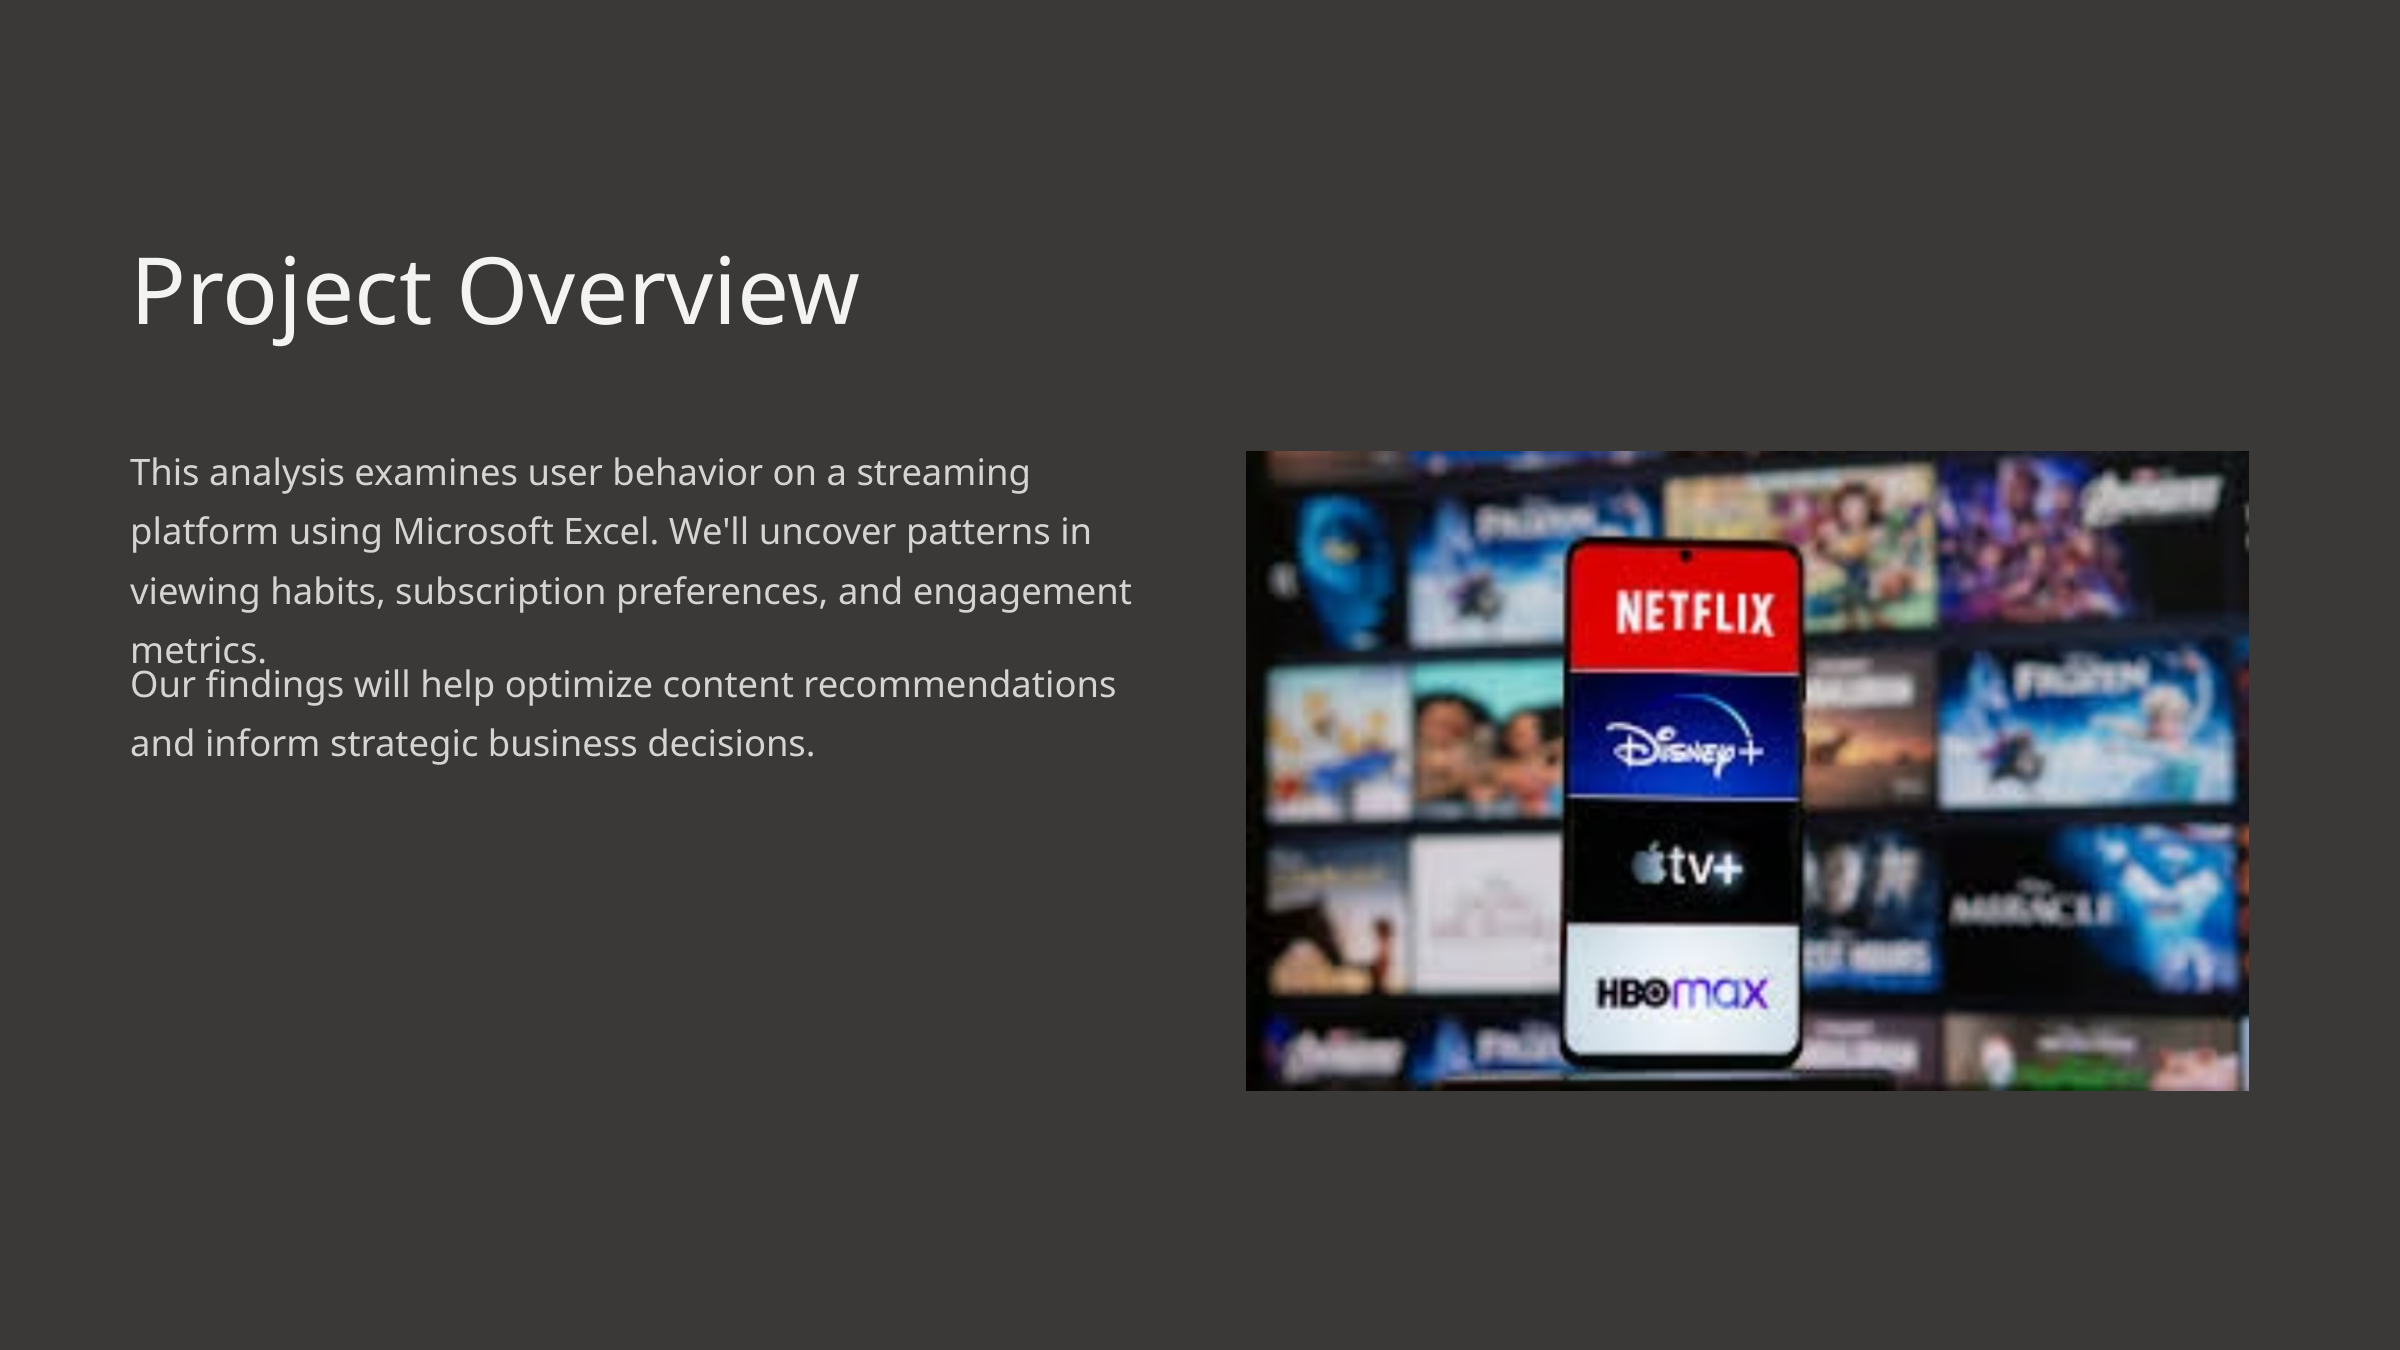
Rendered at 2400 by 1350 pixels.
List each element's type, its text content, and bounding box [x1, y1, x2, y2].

picture [1246, 451, 2249, 1091]
text_box This analysis examines user behavior on a streaming platform using Microsoft Excel. We'll uncover patterns in viewing habits, subscription preferences, and engagement metrics. [130, 433, 1155, 612]
text_box Project Overview [130, 227, 1061, 345]
text_box Our findings will help optimize content recommendations and inform strategic business decisions. [130, 645, 1155, 765]
